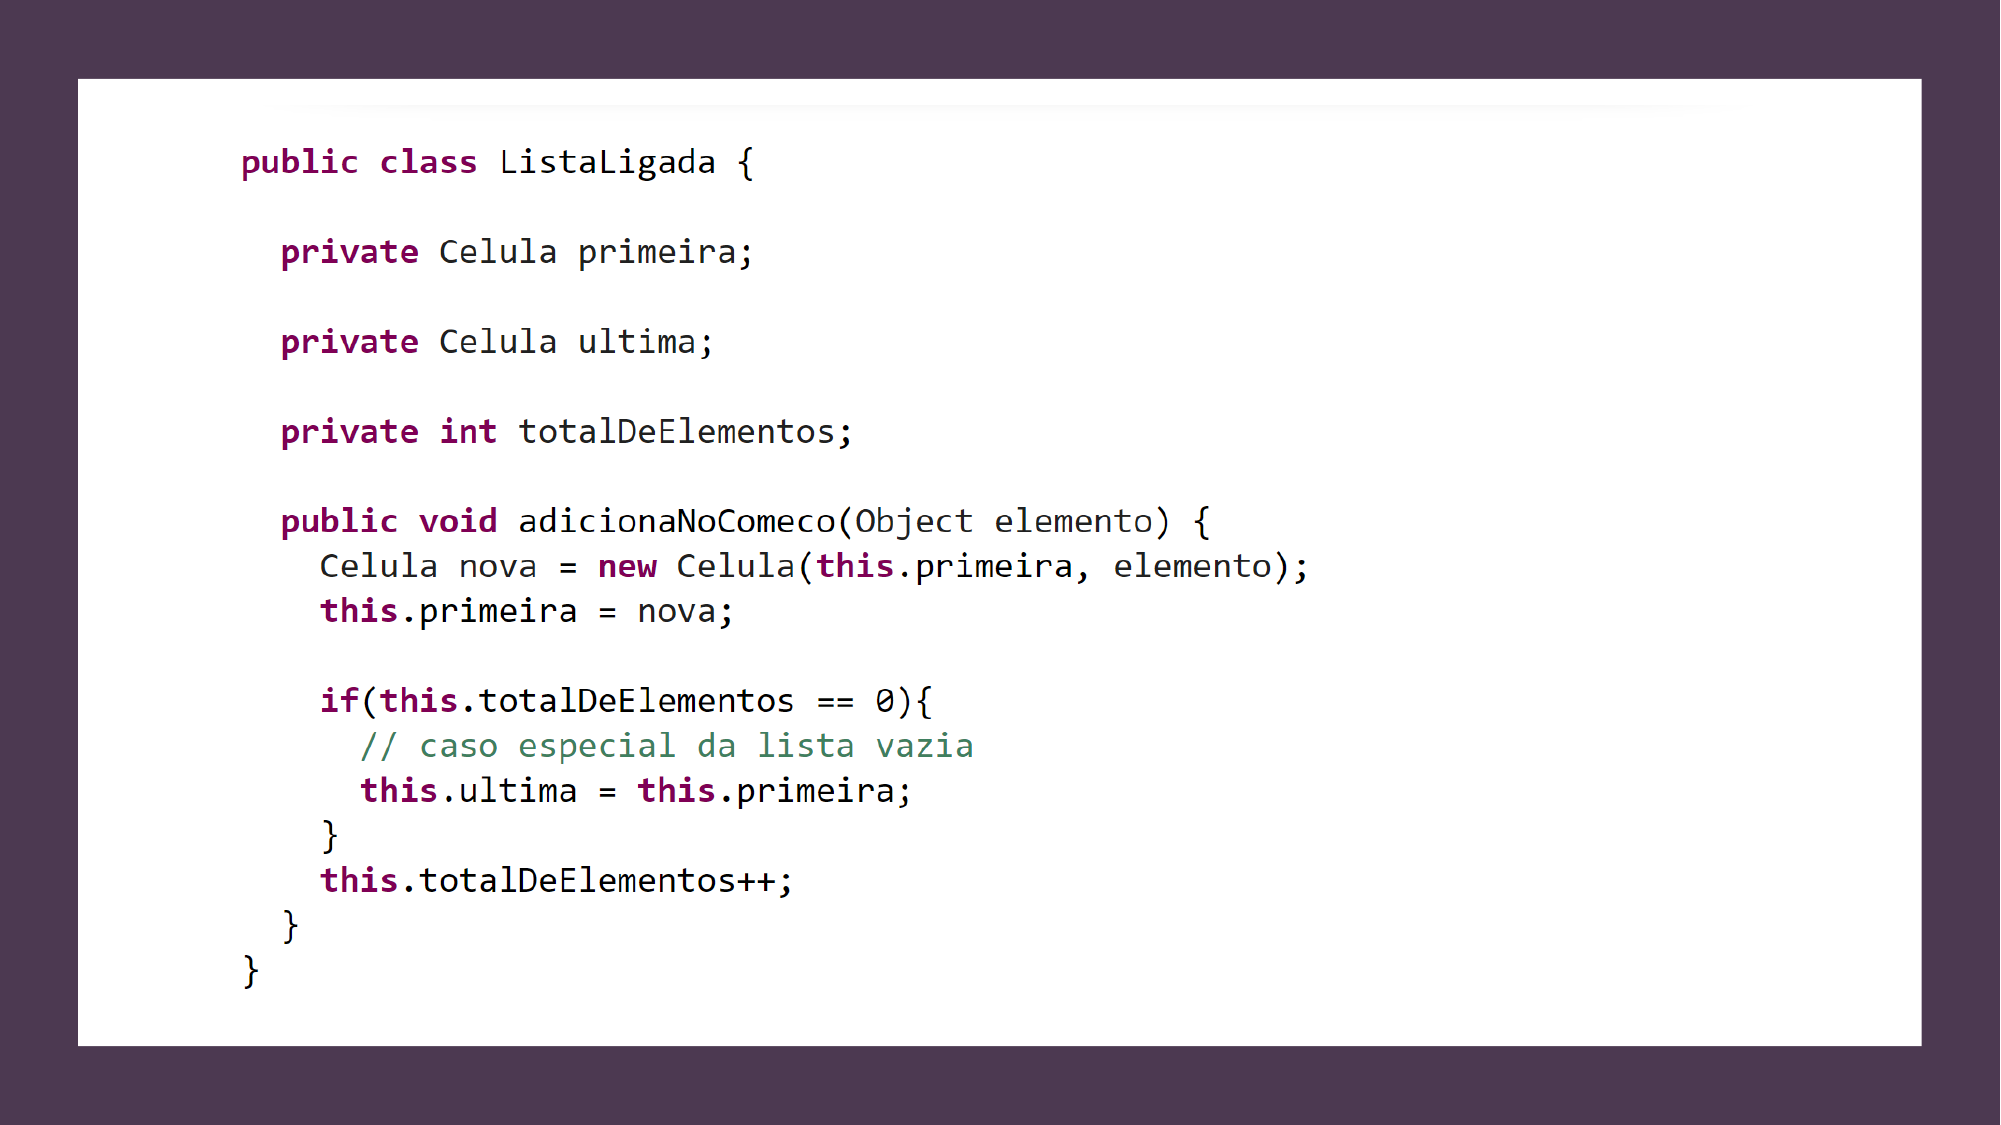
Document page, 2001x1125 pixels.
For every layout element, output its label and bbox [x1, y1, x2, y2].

text_box [0, 0, 2000, 1125]
list [116, 105, 1884, 1020]
text_box [77, 78, 1923, 1047]
